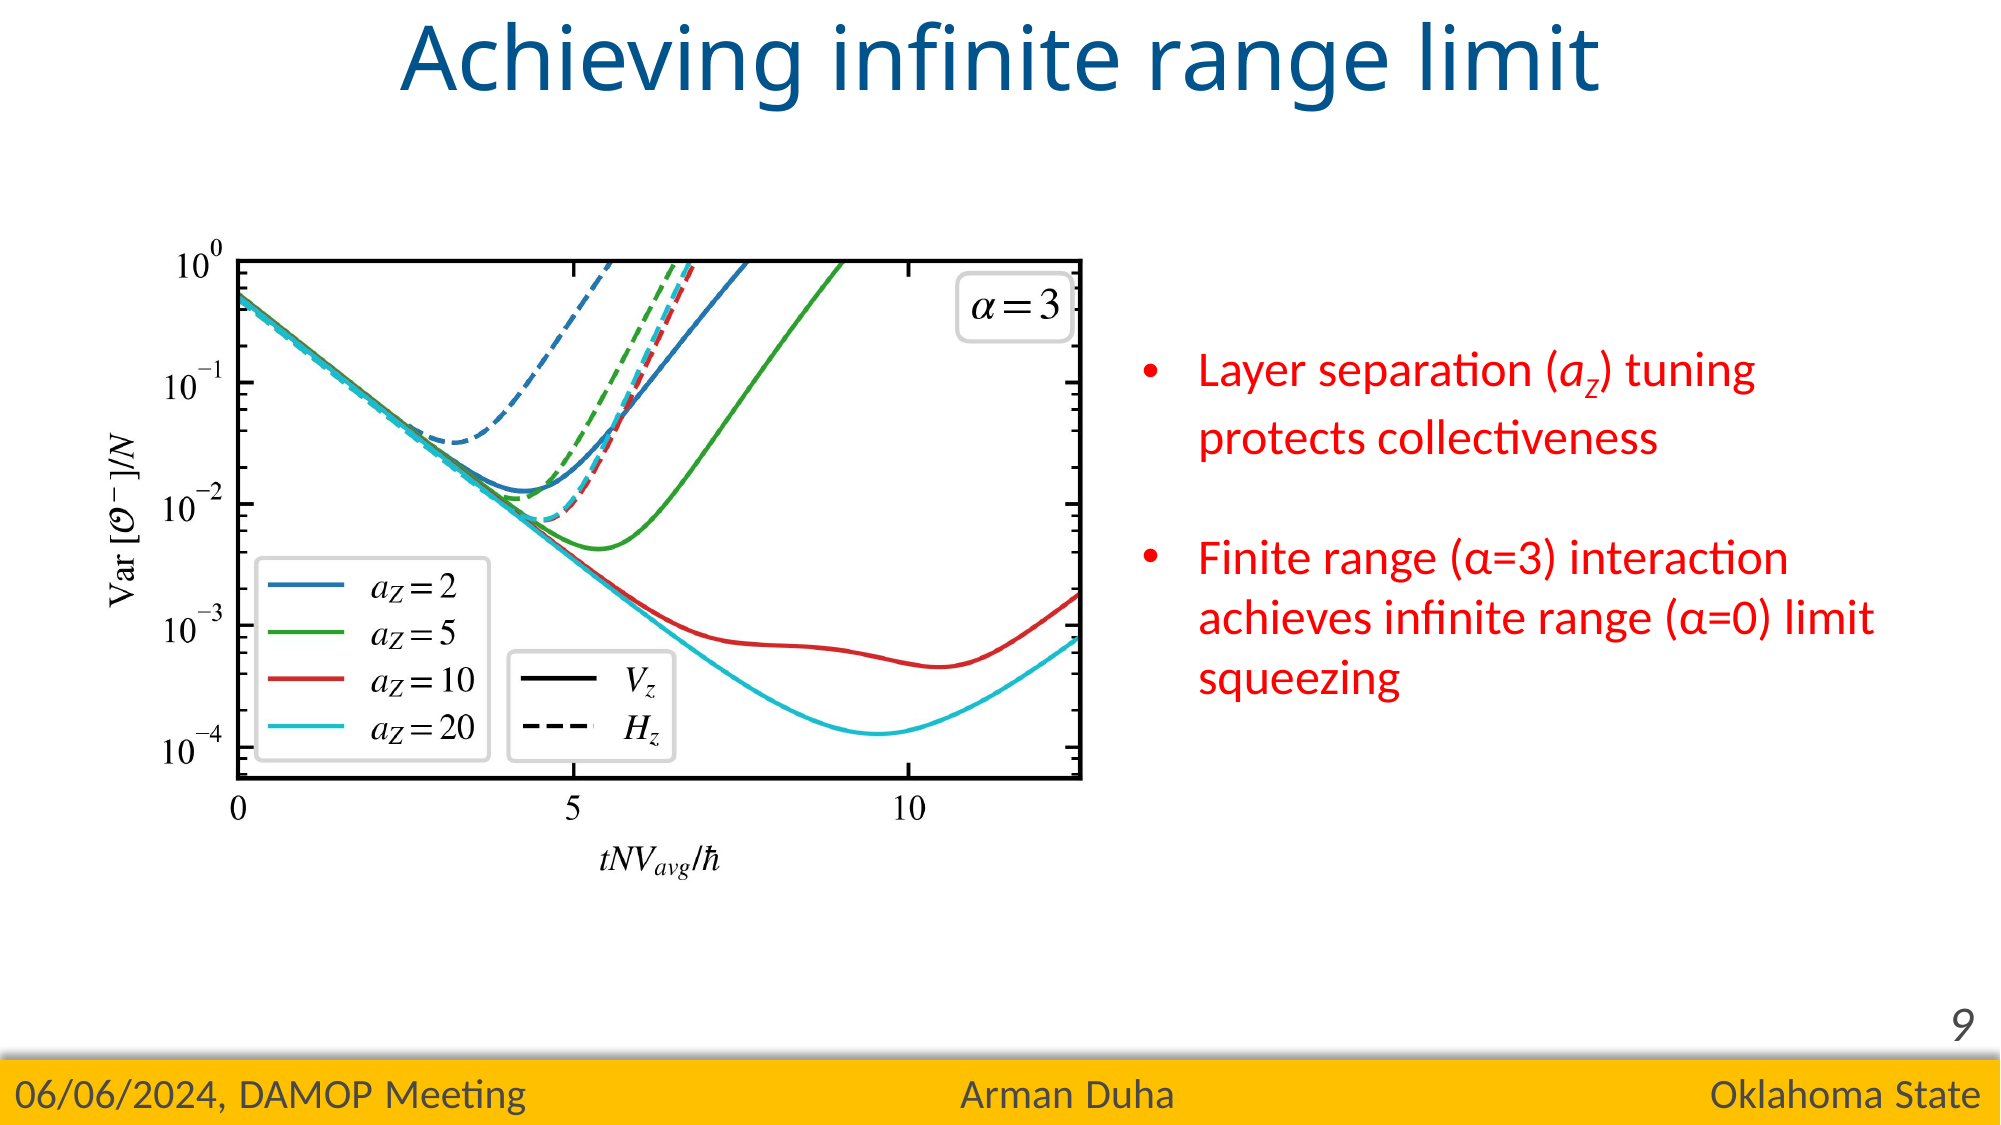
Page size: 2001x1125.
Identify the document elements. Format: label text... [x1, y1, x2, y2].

text_box 9 [1922, 984, 1989, 1049]
title Achieving infinite range limit [1, 0, 2000, 124]
text_box 06/06/2024, DAMOP Meeting Arman Duha Oklahoma State University [0, 1059, 2000, 1125]
picture [102, 237, 1086, 888]
text_box Layer separation (aZ) tuning protects collectiveness Finite range (α=3) interaction achieves infinite range (α=0) limit squeezing [1127, 329, 1911, 713]
